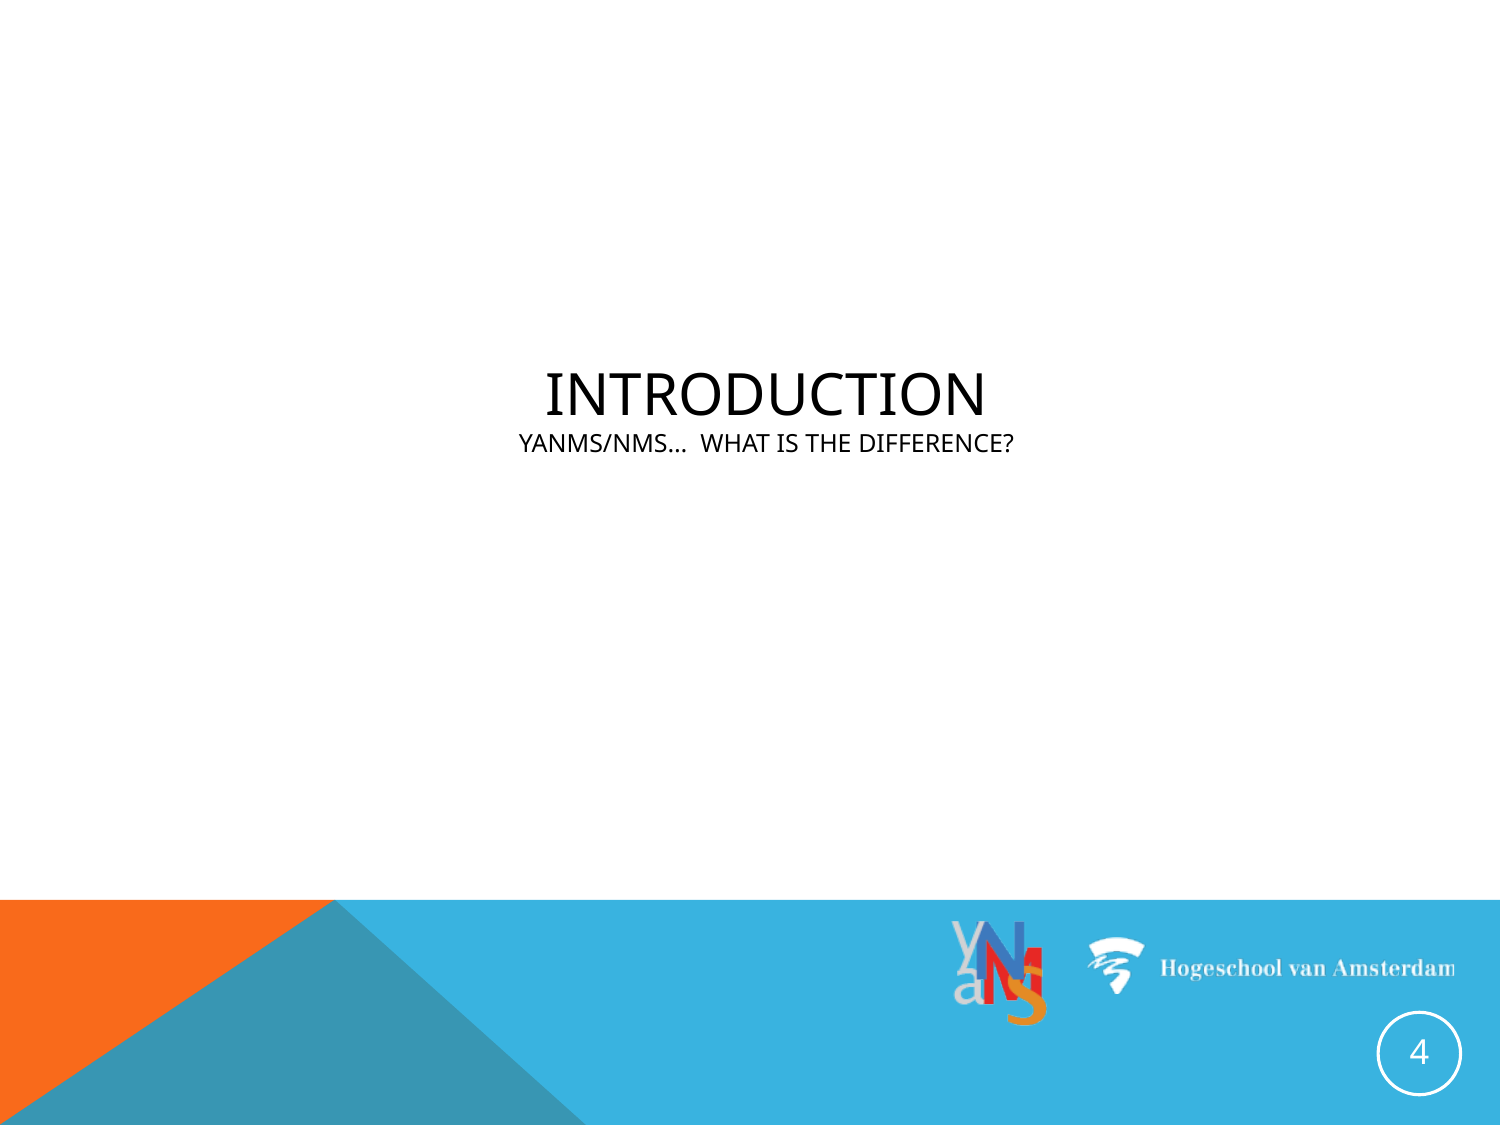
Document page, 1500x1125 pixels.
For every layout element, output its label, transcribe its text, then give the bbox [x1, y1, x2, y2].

slide_number 4 [1376, 1010, 1463, 1097]
picture [950, 899, 1050, 1059]
title Introduction yaNMS/NMS… what is the difference? [150, 362, 1384, 453]
